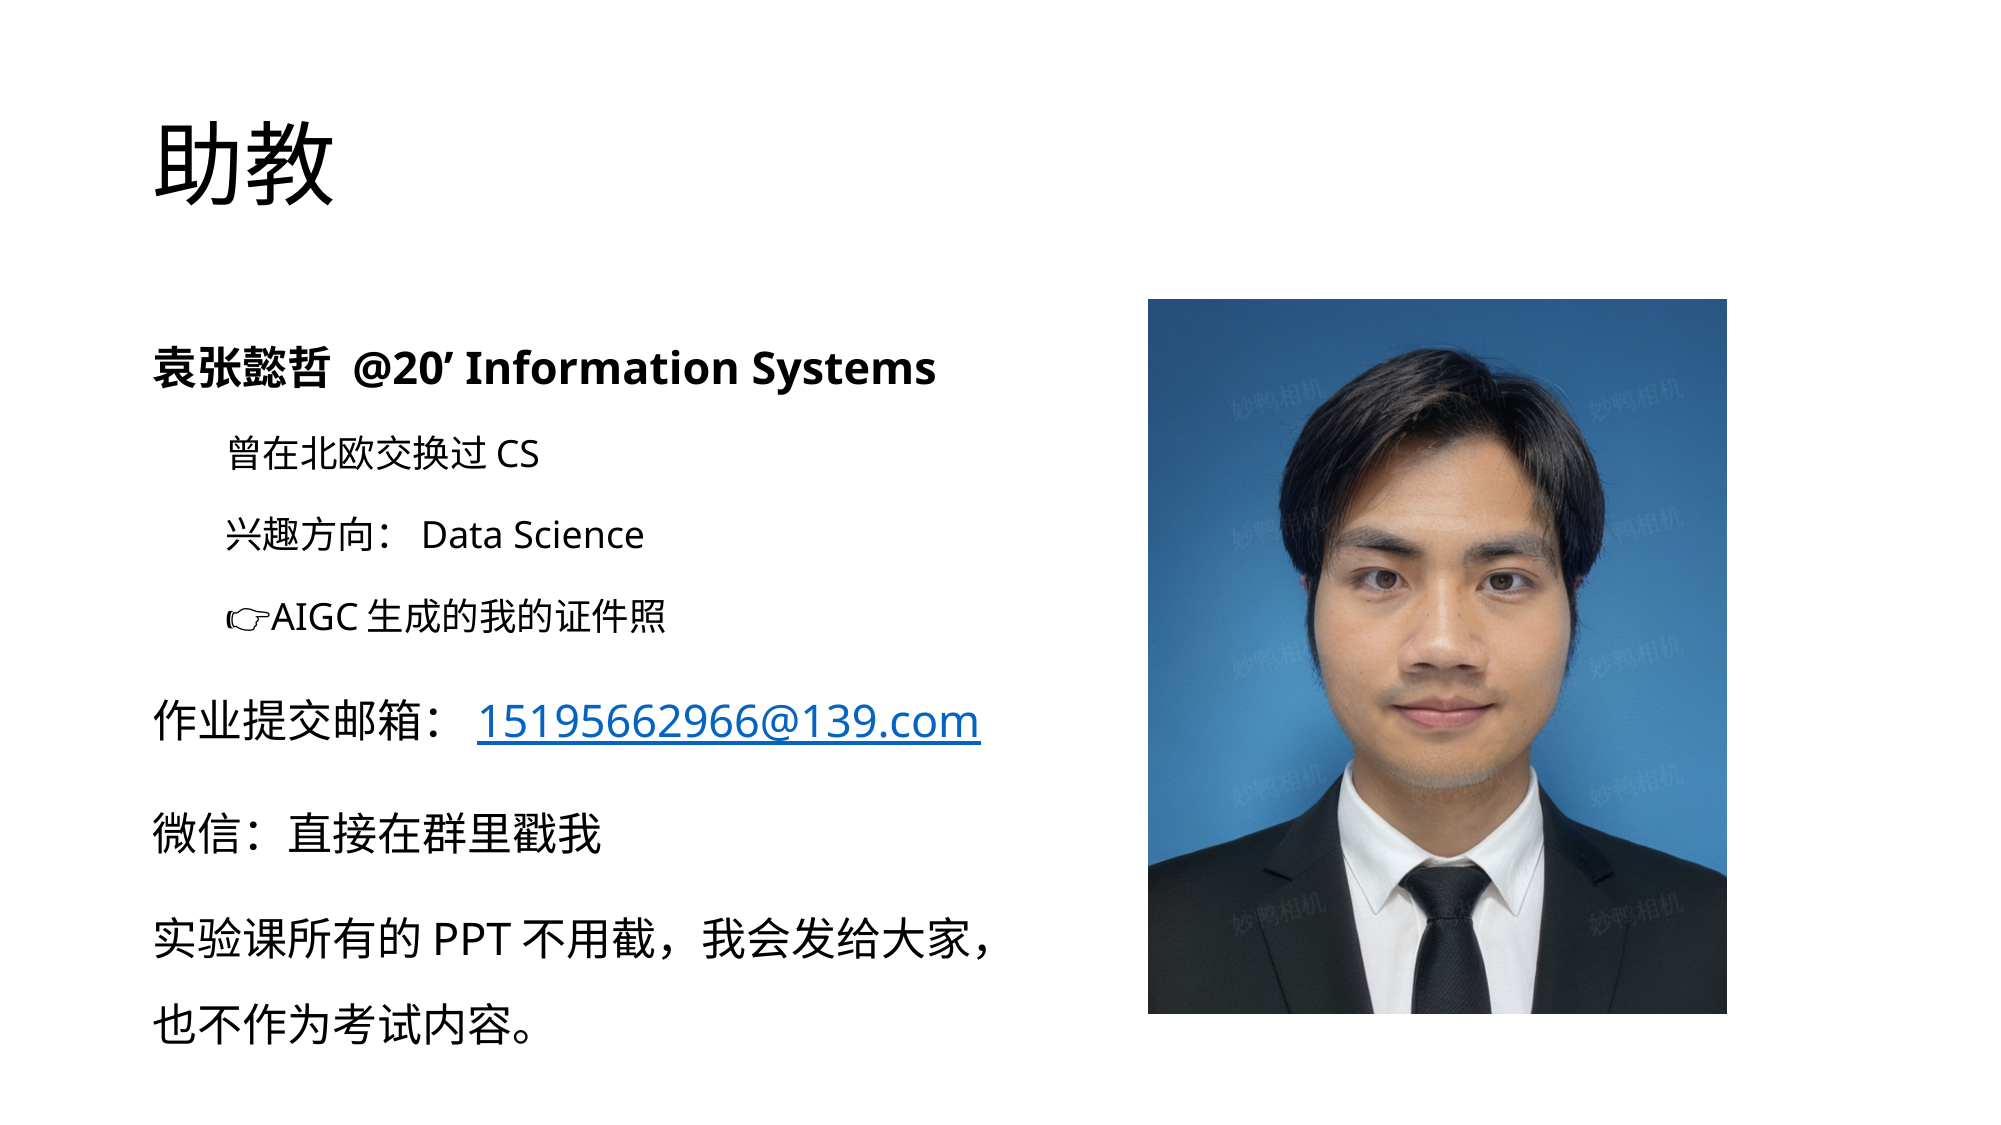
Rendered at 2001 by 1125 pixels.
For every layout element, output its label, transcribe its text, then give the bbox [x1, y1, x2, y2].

list 袁张懿哲 @20’ Information Systems 曾在北欧交换过CS 兴趣方向：Data Science 👉AIGC生成的我的证件照 作业提交邮箱：15195662966@139.com 微信：直接在群里戳我 实验课所有的PPT不用截，我会发给大家，也不作为考试内容。 [137, 299, 1062, 1066]
title 助教 [137, 59, 1863, 278]
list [1148, 299, 1727, 1014]
